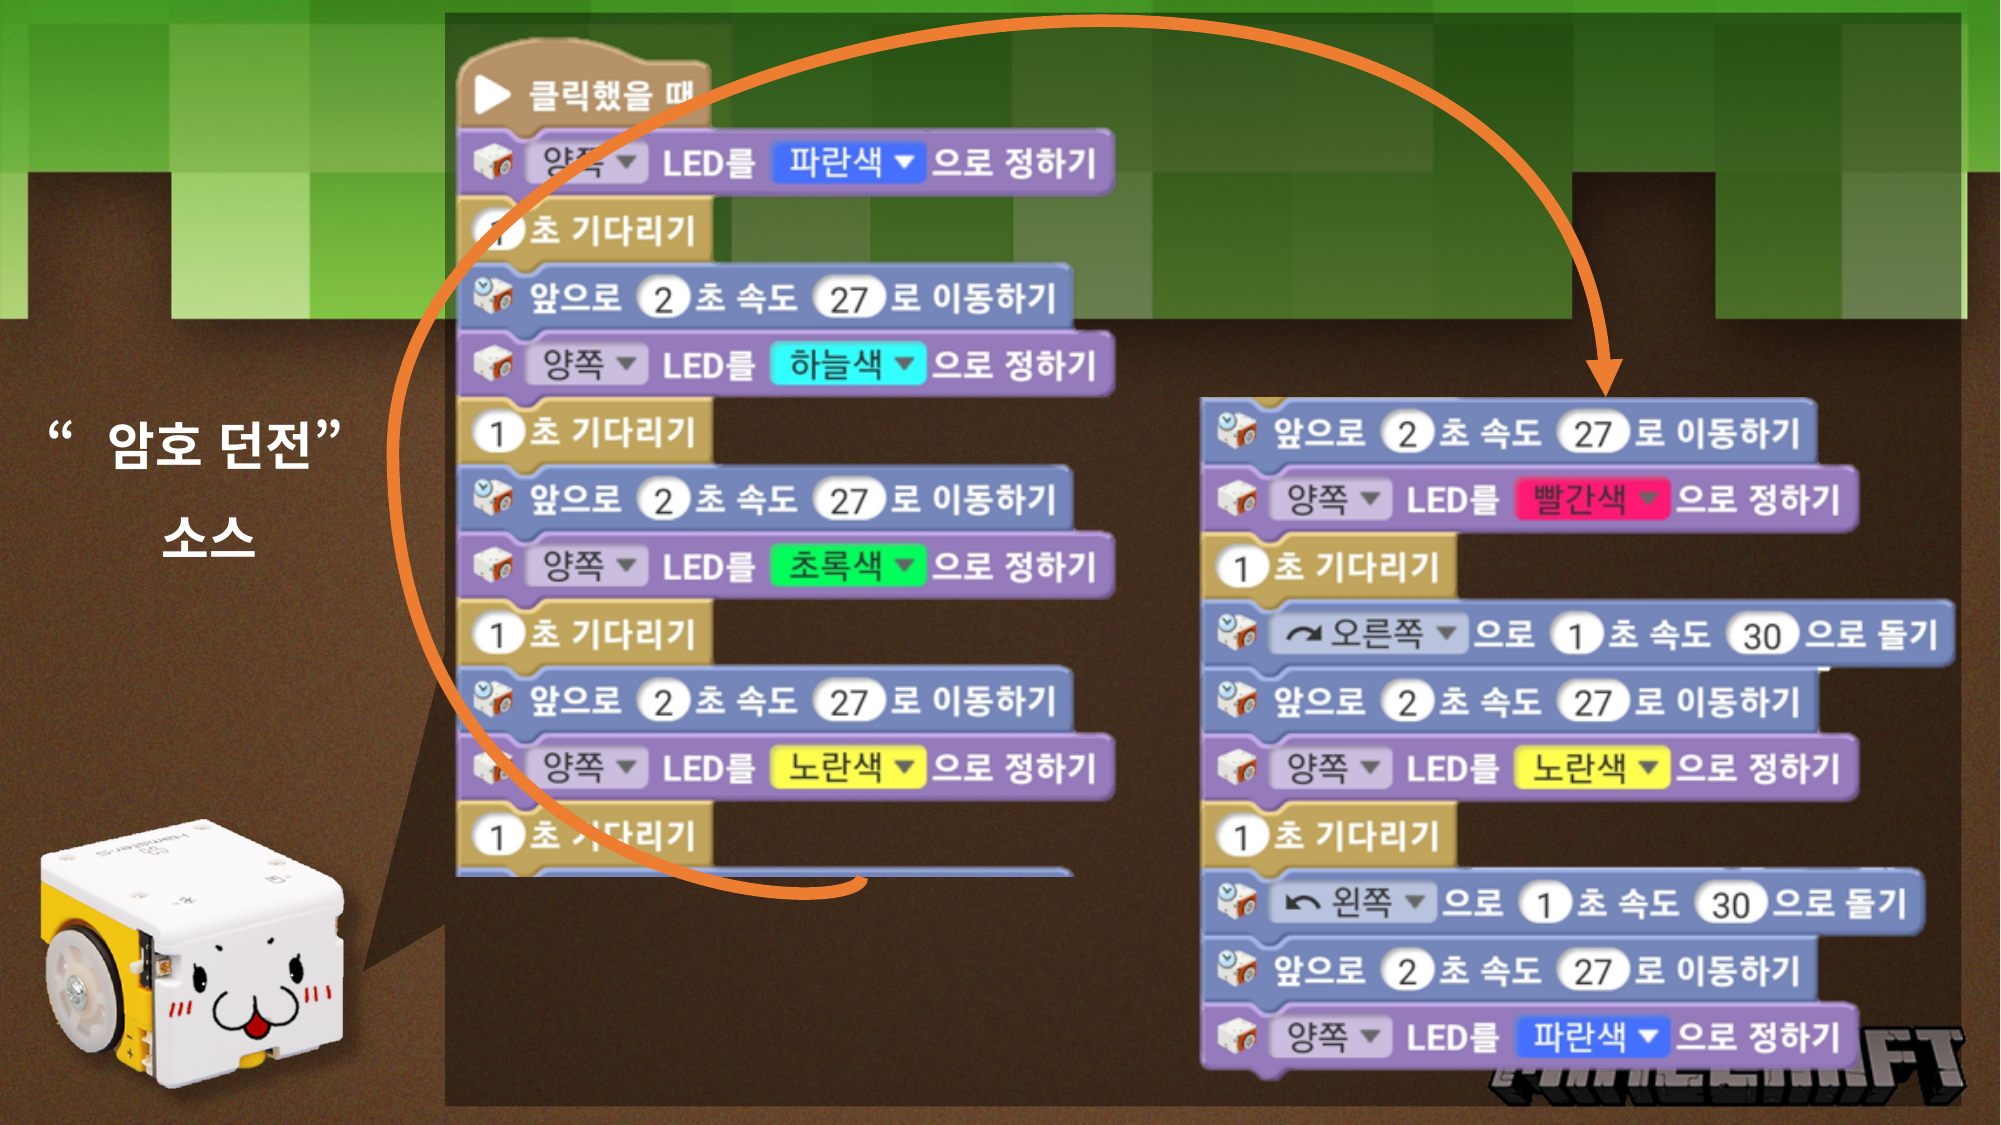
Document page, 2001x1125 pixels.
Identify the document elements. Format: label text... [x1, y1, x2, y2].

title “암호 던전” 소스 [14, 372, 400, 579]
text_box [432, 878, 1963, 1108]
text_box [444, 11, 1963, 397]
title “암호 던전” 소스 [400, 408, 404, 519]
text_box [411, 736, 422, 780]
picture [0, 0, 2001, 1125]
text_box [0, 777, 404, 1125]
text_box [993, 265, 1474, 1009]
